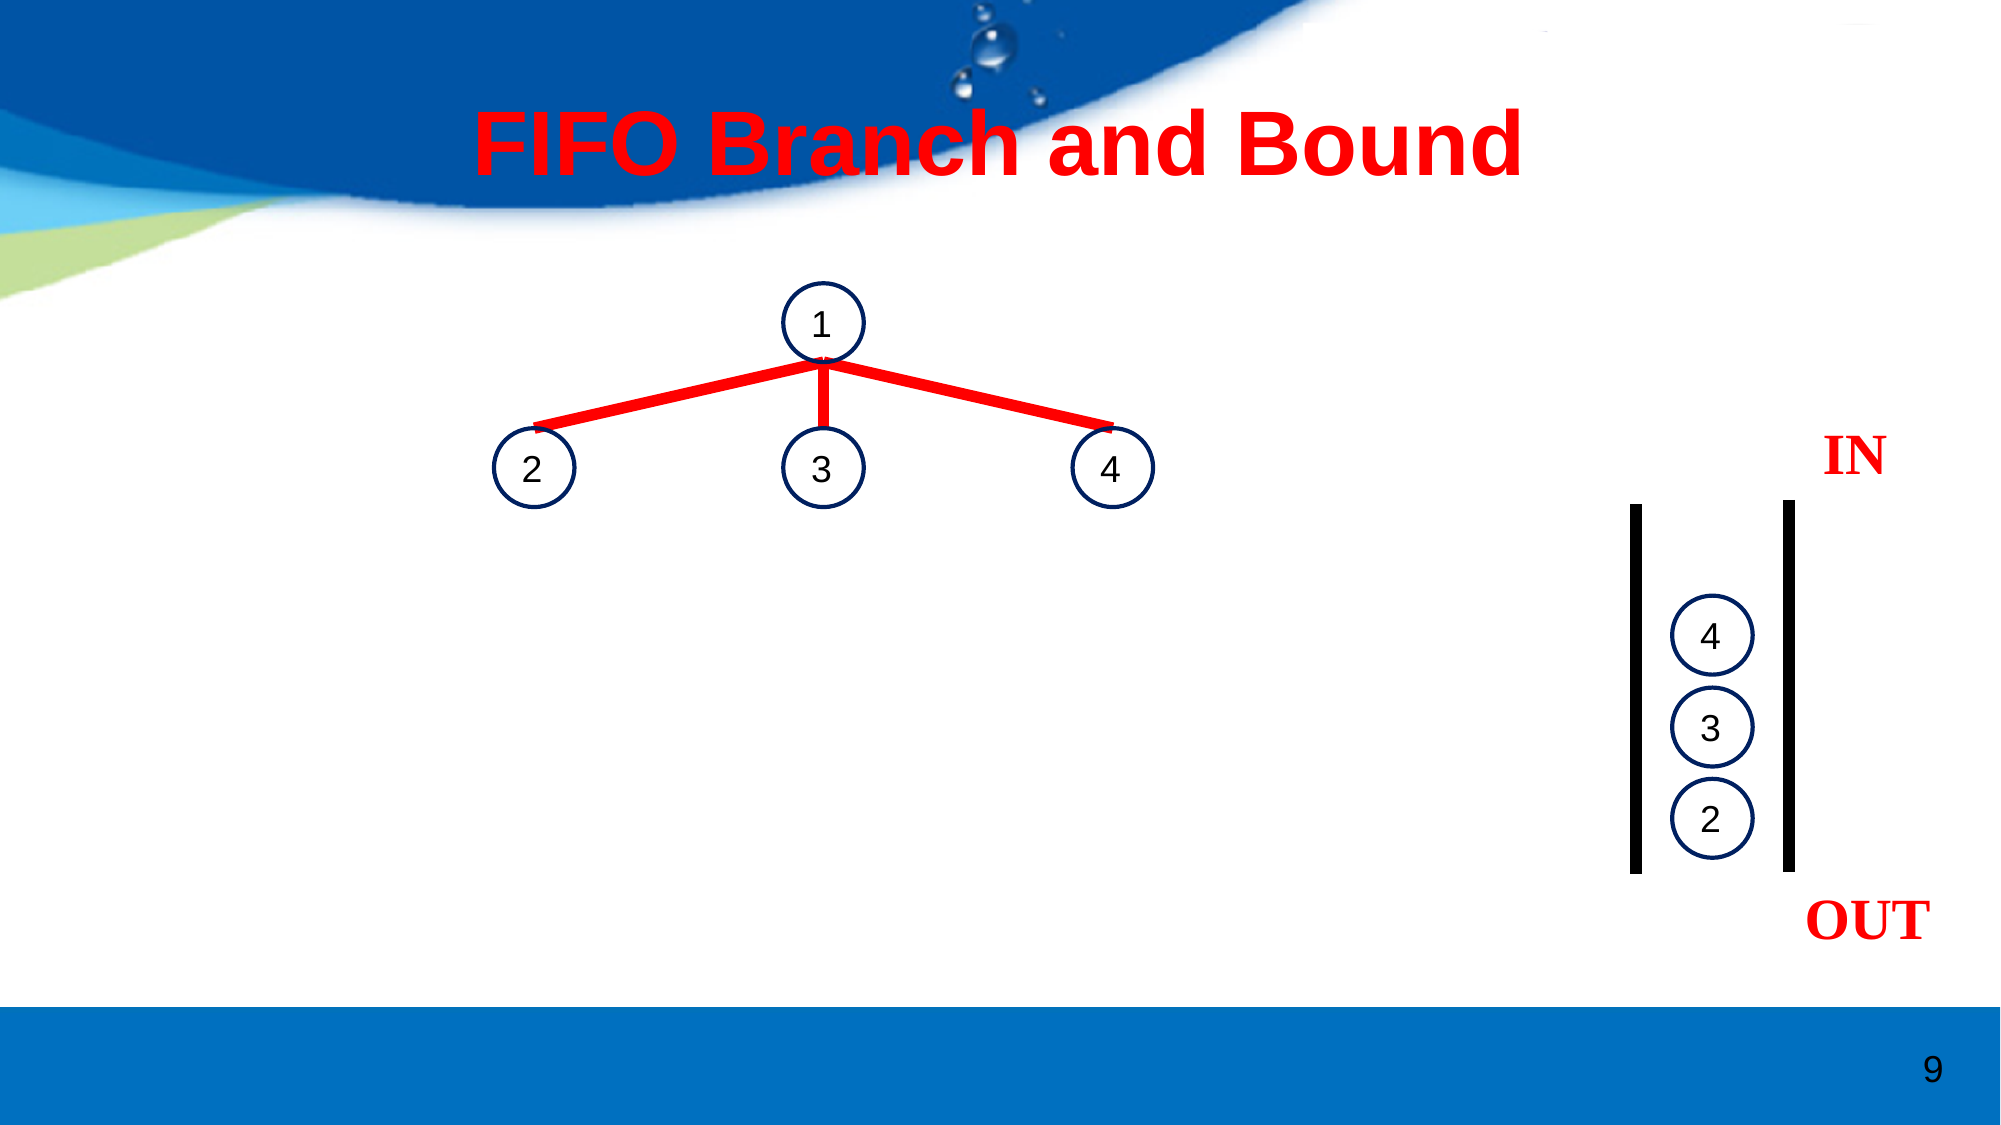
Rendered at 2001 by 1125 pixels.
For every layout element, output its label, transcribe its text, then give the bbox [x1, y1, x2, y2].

text_box 3 [796, 438, 847, 497]
picture [0, 0, 2001, 1125]
text_box [781, 281, 866, 360]
text_box 4 [1685, 604, 1736, 665]
text_box 1 [796, 292, 847, 353]
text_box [534, 361, 821, 429]
text_box [781, 438, 866, 510]
text_box IN [1807, 409, 1903, 494]
text_box OUT [1789, 874, 1946, 959]
text_box [1670, 593, 1755, 677]
text_box 2 [1685, 787, 1736, 848]
title FIFO Branch and Bound [99, 45, 1900, 233]
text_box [823, 361, 1114, 429]
text_box [491, 426, 577, 510]
text_box 2 [506, 437, 558, 497]
text_box 4 [1085, 437, 1136, 497]
text_box [1070, 426, 1156, 510]
text_box [1670, 685, 1755, 769]
text_box [1670, 776, 1755, 860]
text_box 3 [1685, 696, 1736, 757]
